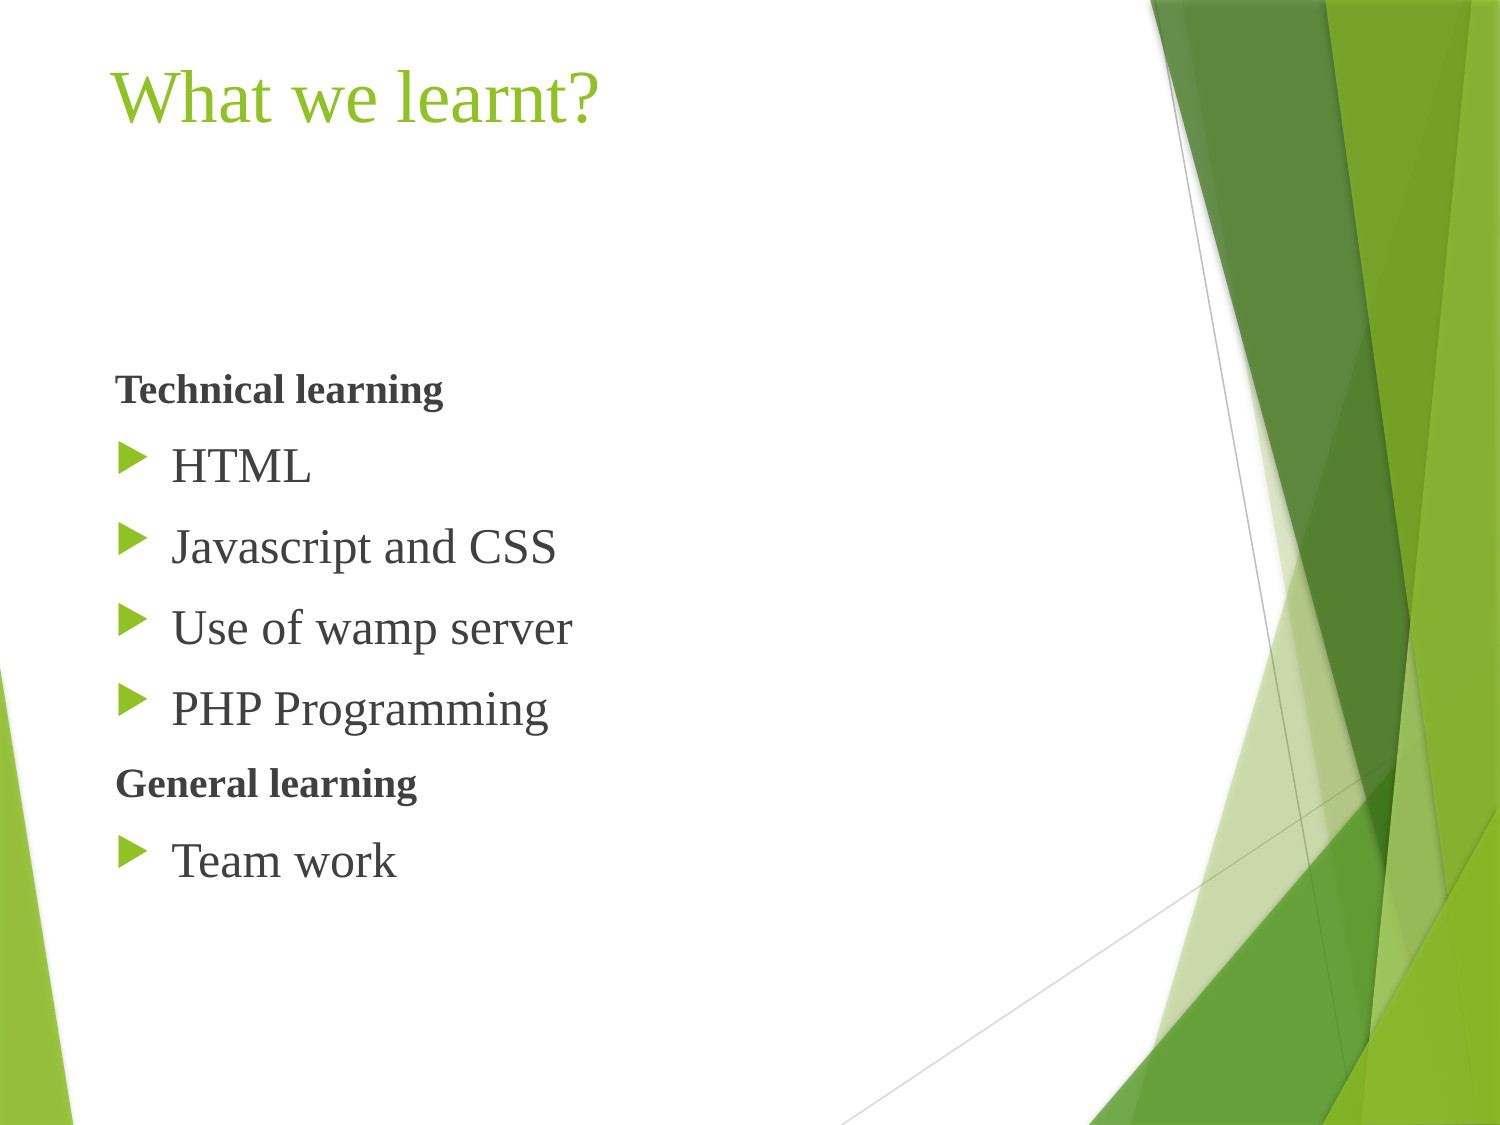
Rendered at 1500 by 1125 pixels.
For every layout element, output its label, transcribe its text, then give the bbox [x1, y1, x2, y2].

list Technical learning HTML Javascript and CSS Use of wamp server PHP Programming General learning Team work [99, 354, 1142, 992]
title What we learnt? [95, 40, 1446, 228]
